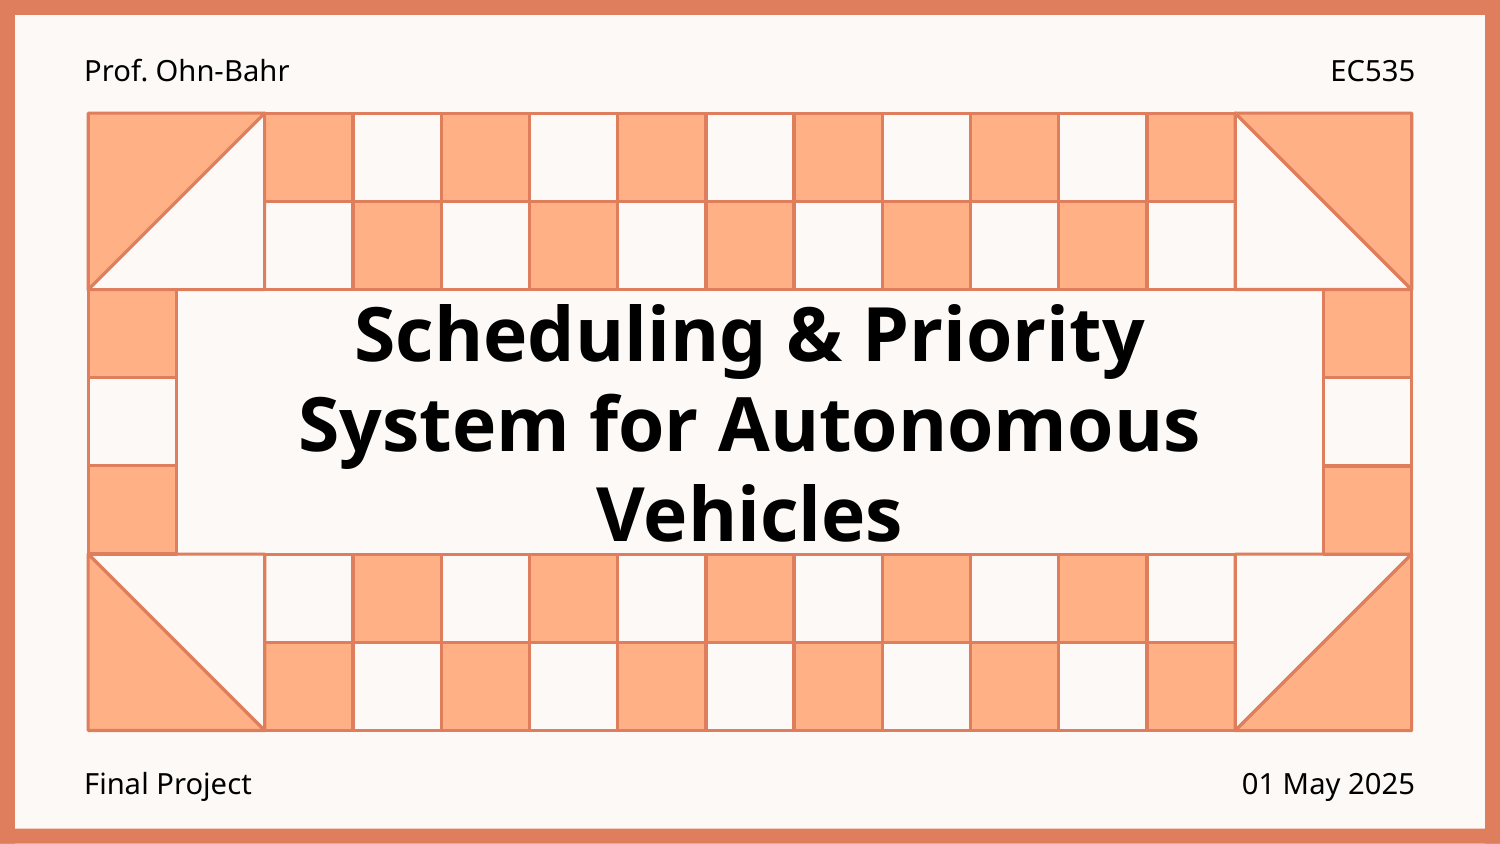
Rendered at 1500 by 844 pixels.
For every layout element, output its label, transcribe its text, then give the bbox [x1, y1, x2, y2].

list EC535 [1110, 36, 1431, 542]
list 01 May 2025 [1110, 750, 1431, 844]
title Scheduling & Priority System for Autonomous Vehicles [389, 329, 1110, 514]
list Prof. Ohn-Bahr [69, 36, 389, 542]
list Final Project [69, 750, 389, 844]
